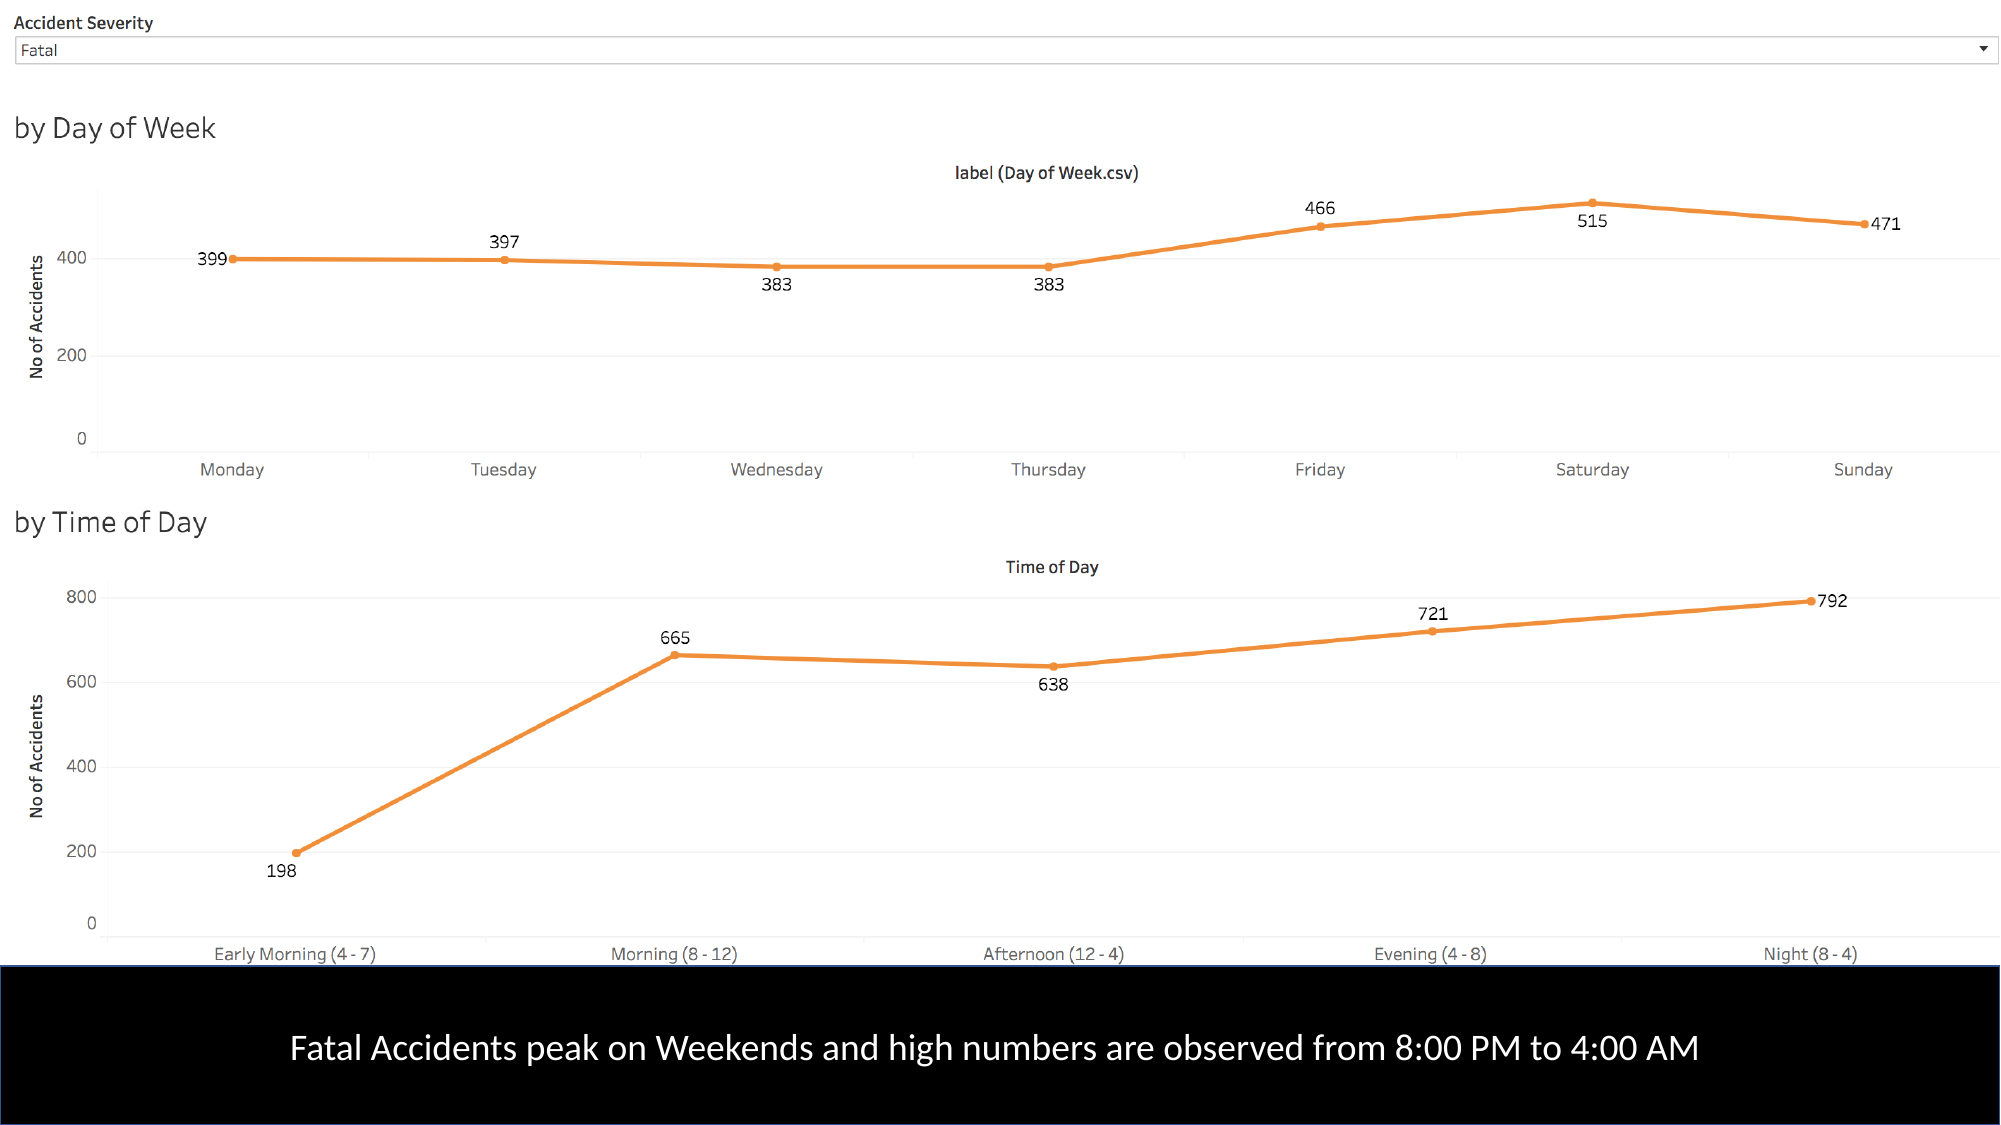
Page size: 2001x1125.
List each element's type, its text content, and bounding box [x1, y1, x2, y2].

text_box Fatal Accidents peak on Weekends and high numbers are observed from 8:00 PM to 4:00 AM [0, 965, 2000, 1125]
picture [2, 0, 2000, 967]
